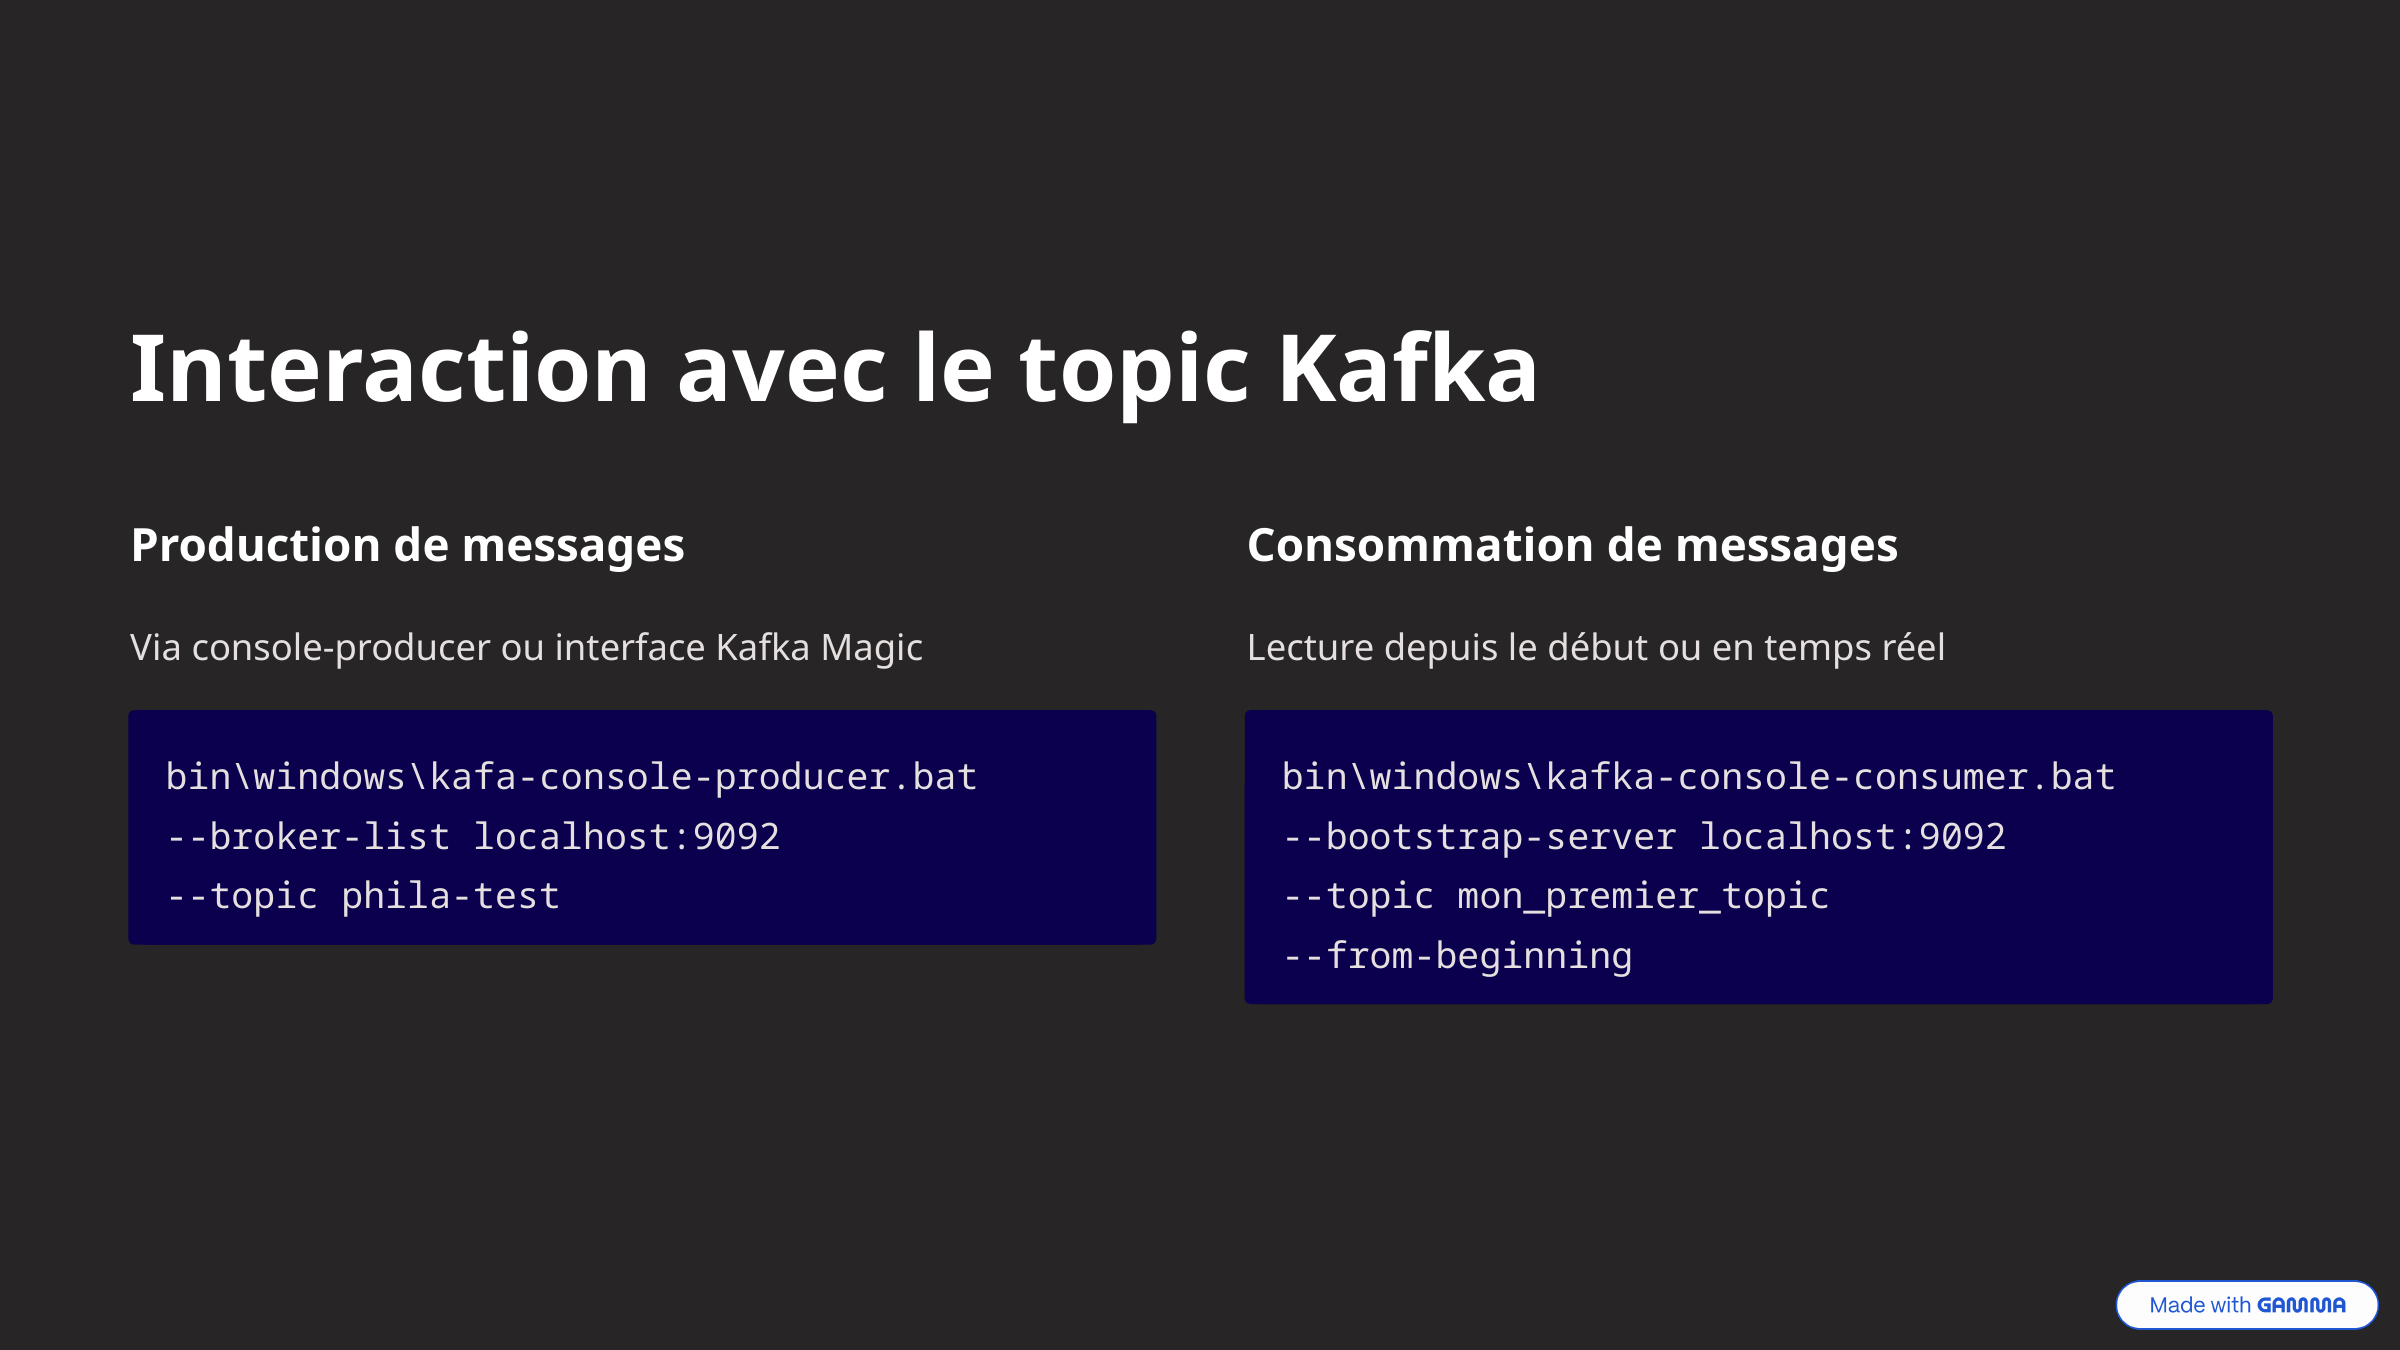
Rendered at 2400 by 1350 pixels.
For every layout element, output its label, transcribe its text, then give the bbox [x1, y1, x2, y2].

text_box Production de messages [130, 513, 691, 572]
text_box Consommation de messages [1246, 513, 1904, 572]
text_box [1244, 710, 2273, 1005]
text_box [128, 710, 1157, 945]
text_box Interaction avec le topic Kafka [130, 304, 1503, 421]
text_box Via console-producer ou interface Kafka Magic [130, 608, 1155, 669]
picture [2106, 1271, 2389, 1339]
text_box bin\windows\kafka-console-consumer.bat --bootstrap-server localhost:9092 --topic mon_premier_topic --from-beginning [1281, 737, 2236, 977]
text_box Lecture depuis le début ou en temps réel [1246, 608, 2271, 669]
text_box bin\windows\kafa-console-producer.bat --broker-list localhost:9092 --topic phila-test [165, 737, 1120, 917]
